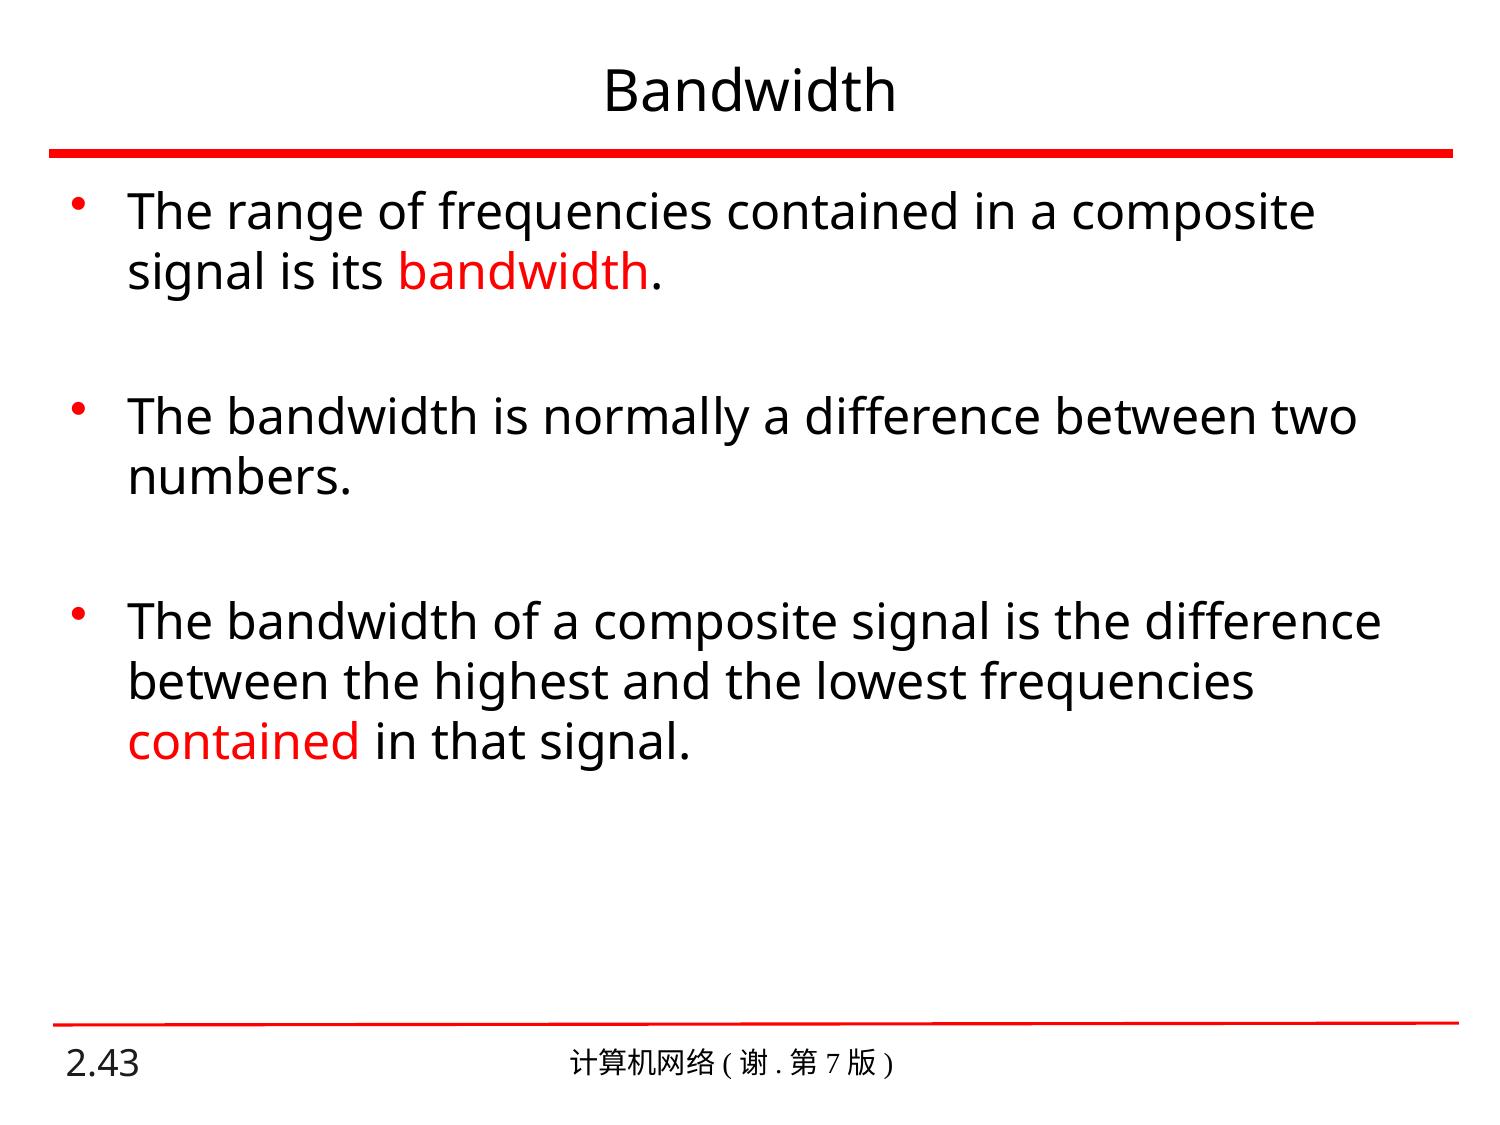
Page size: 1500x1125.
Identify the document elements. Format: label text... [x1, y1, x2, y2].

list The range of frequencies contained in a composite signal is its bandwidth. The bandwidth is normally a difference between two numbers. The bandwidth of a composite signal is the difference between the highest and the lowest frequencies contained in that signal. [55, 171, 1448, 1017]
title Bandwidth [59, 36, 1442, 140]
